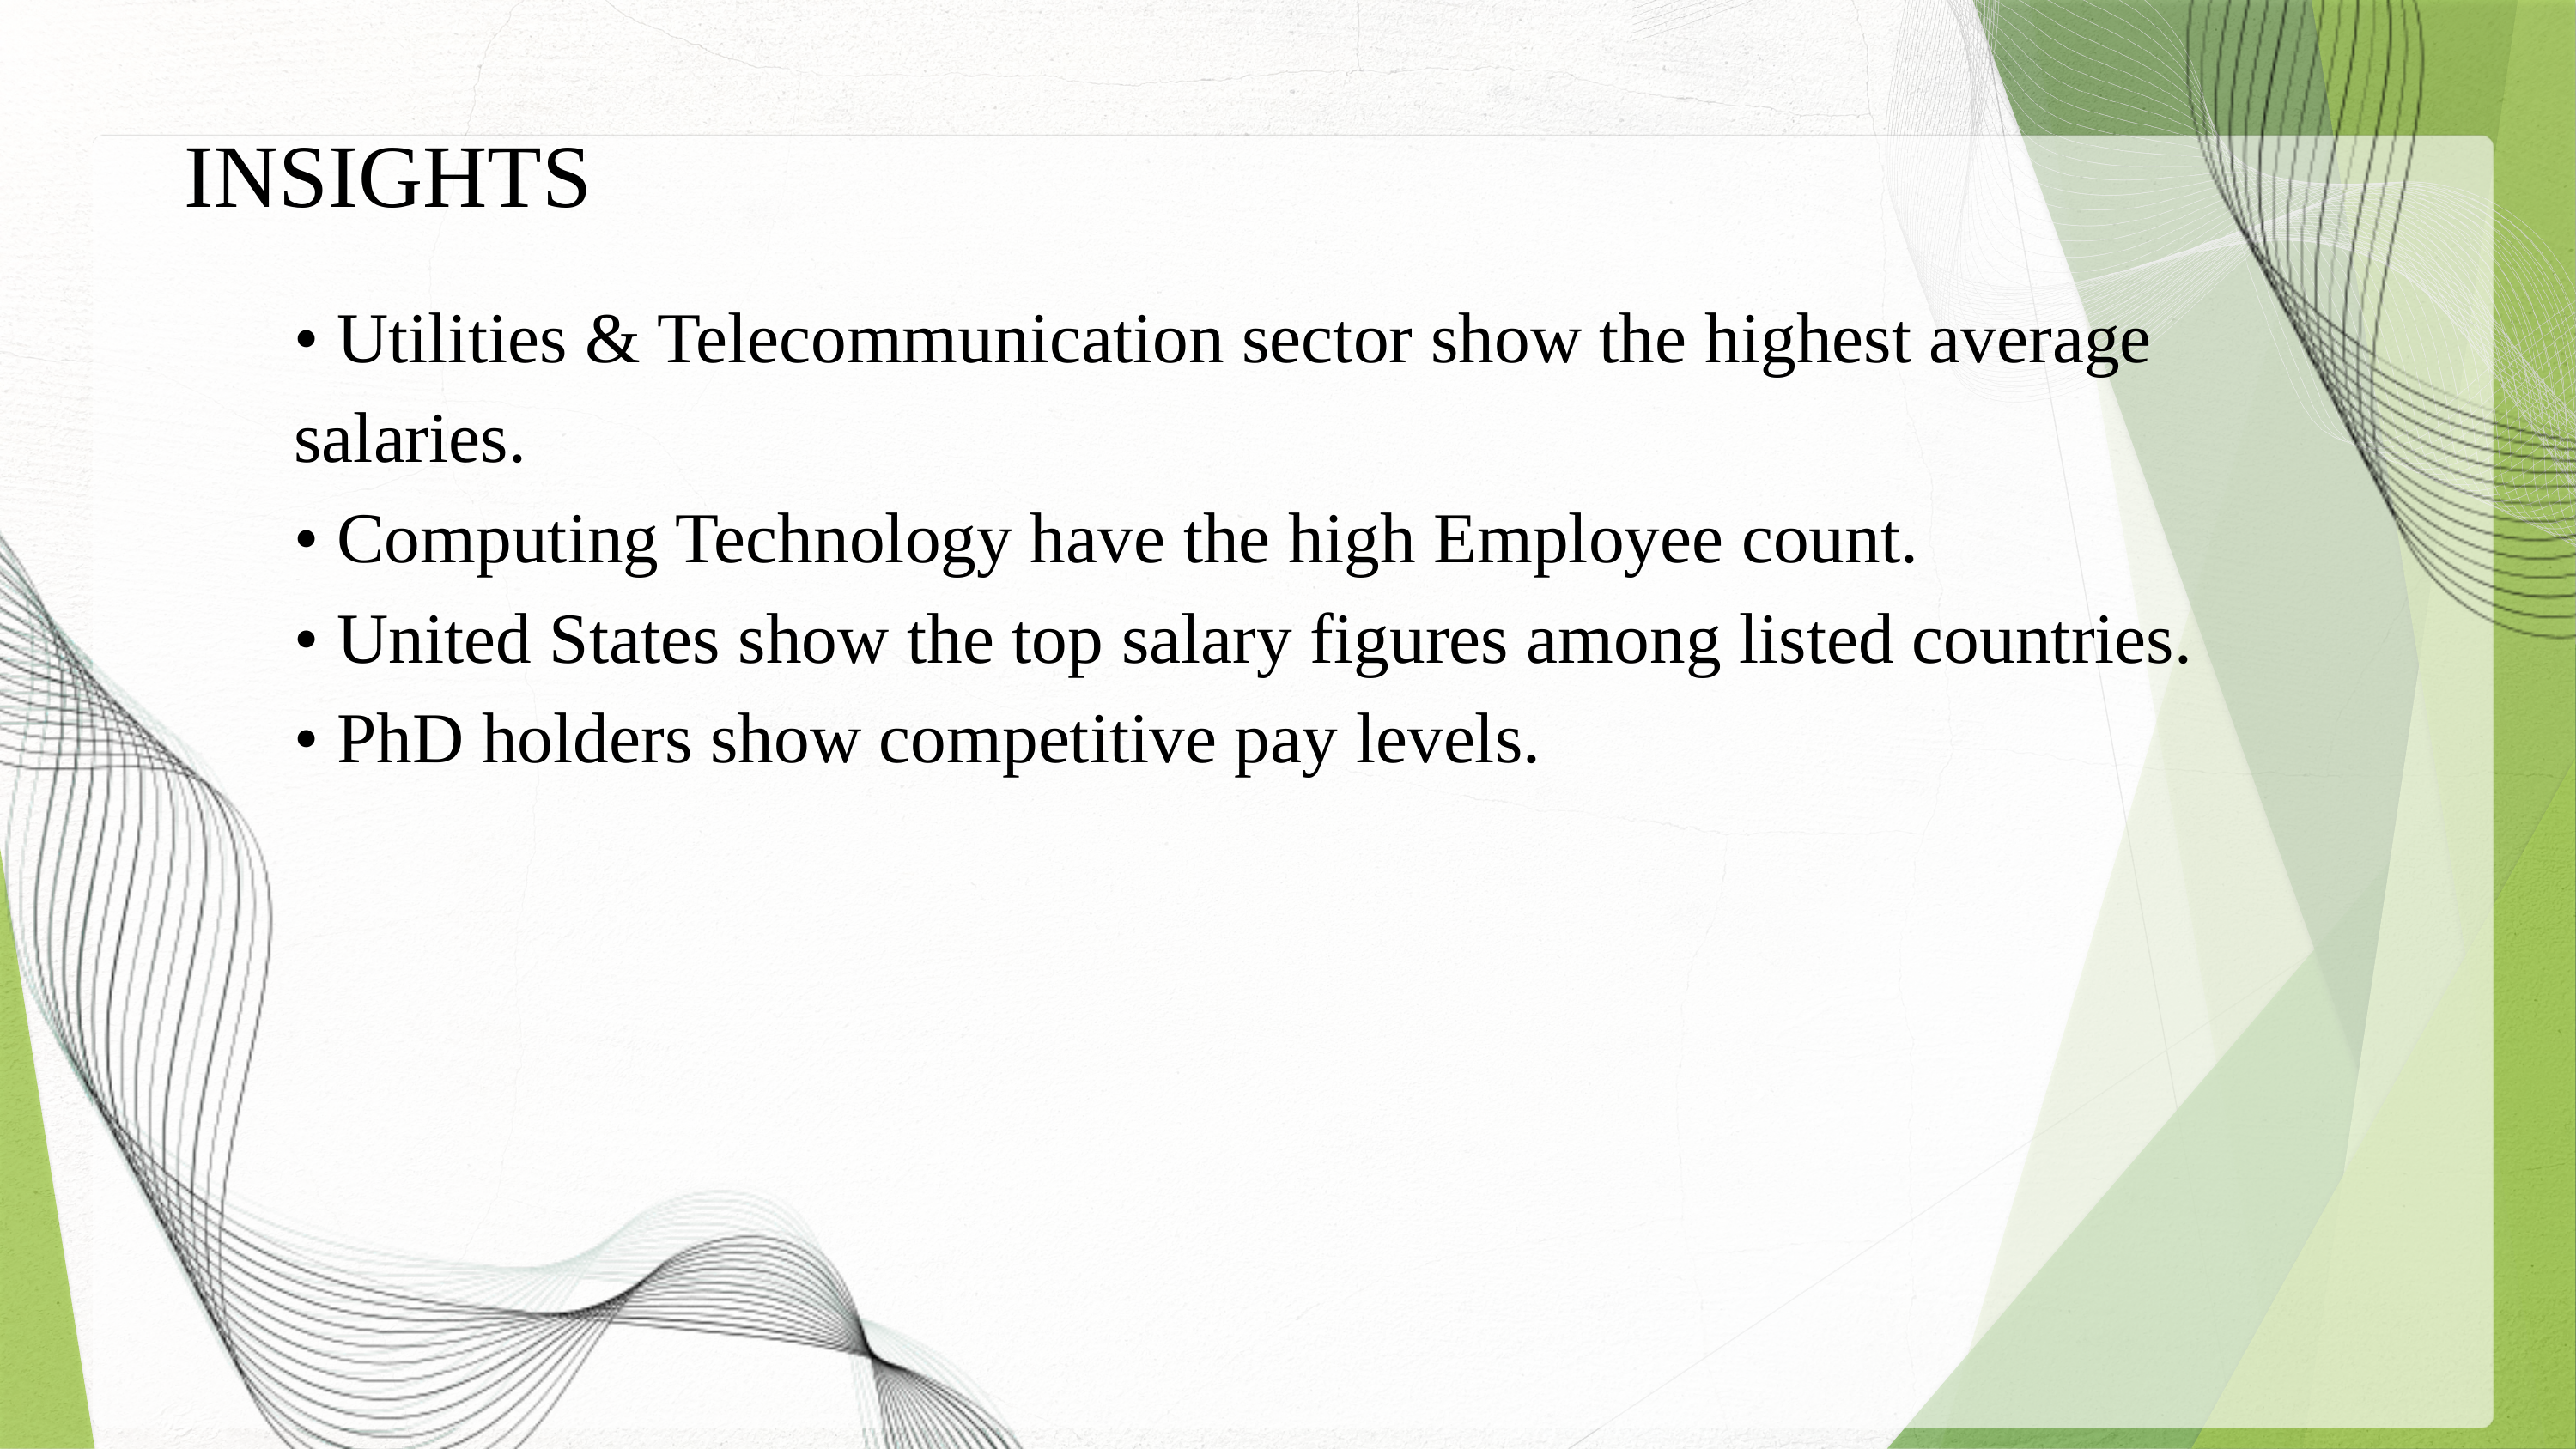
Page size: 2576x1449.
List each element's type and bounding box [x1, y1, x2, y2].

text_box [0, 0, 2576, 1449]
